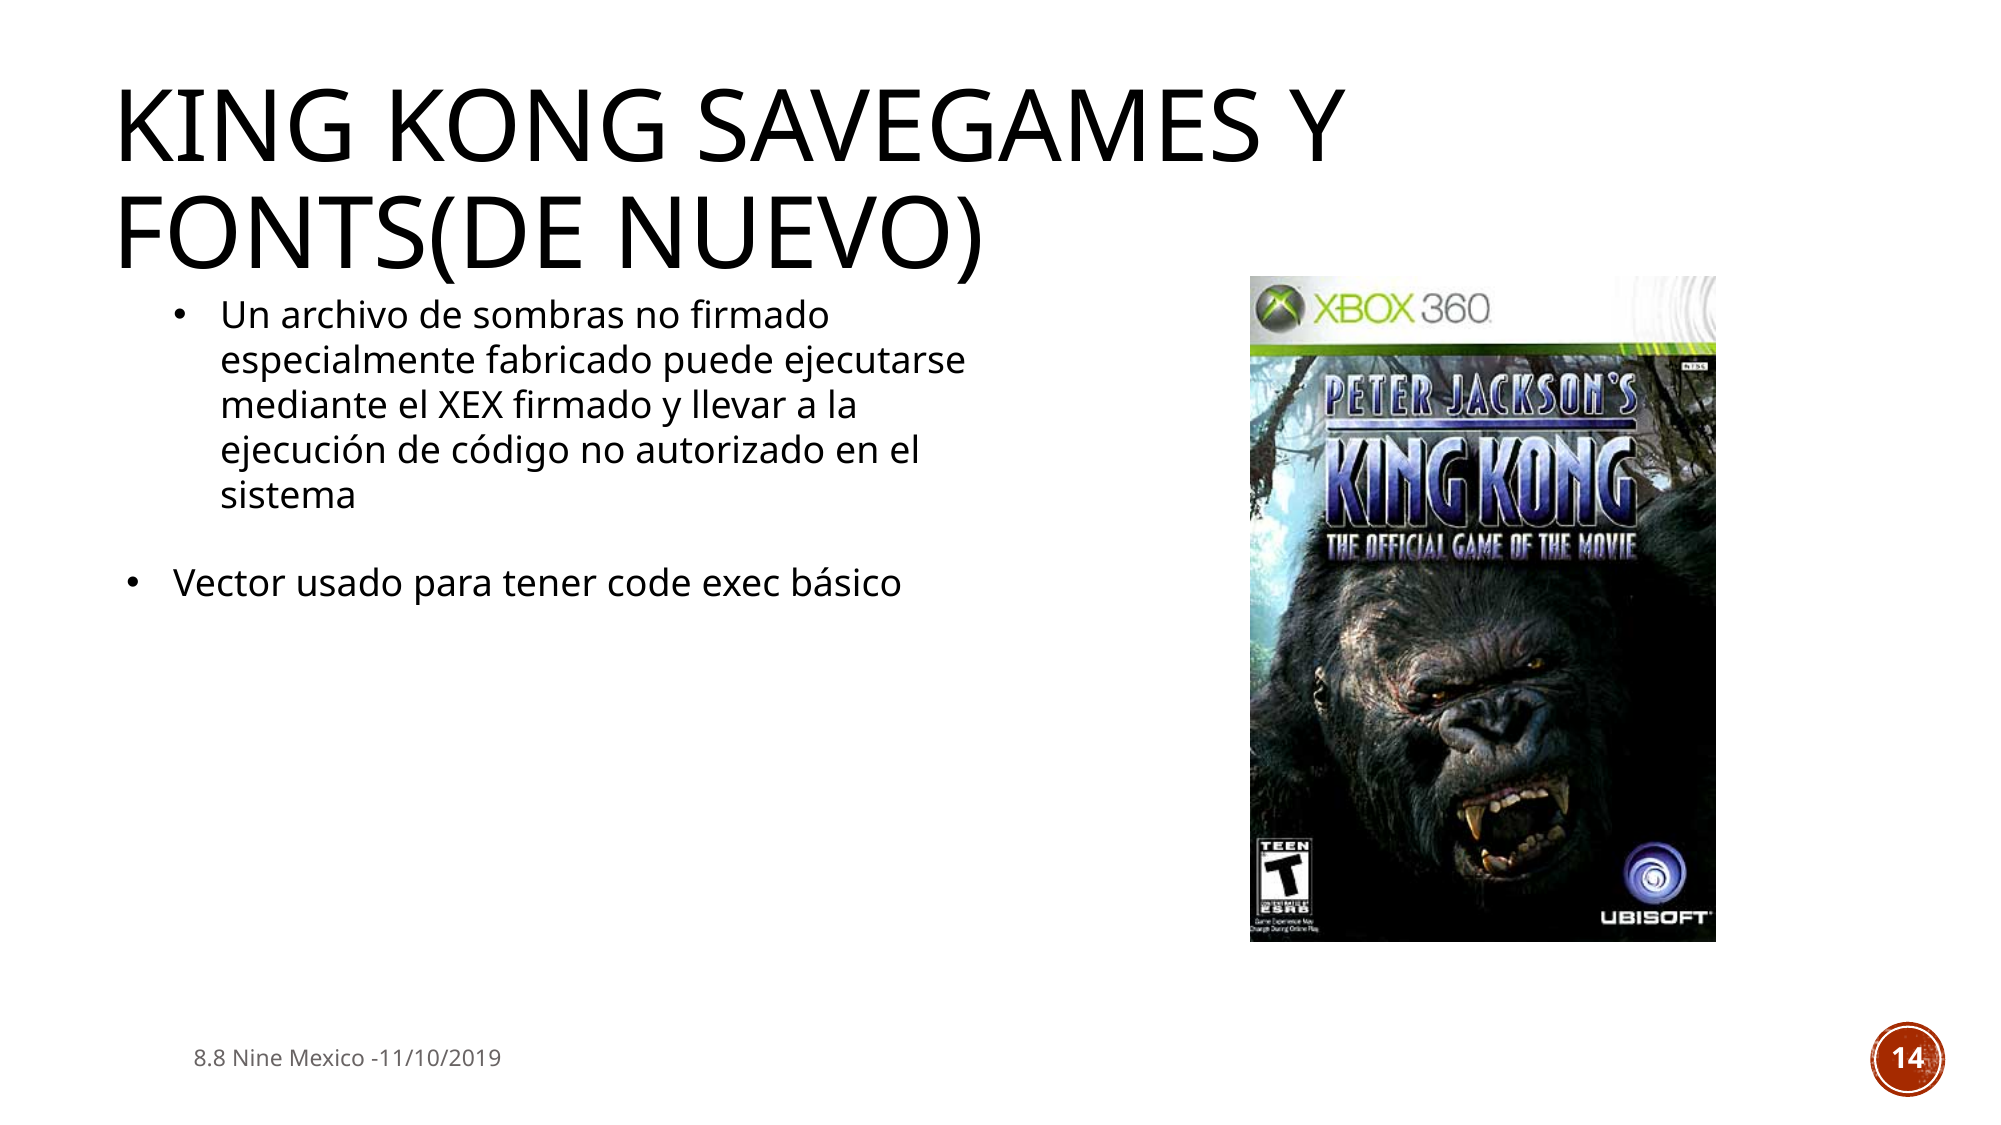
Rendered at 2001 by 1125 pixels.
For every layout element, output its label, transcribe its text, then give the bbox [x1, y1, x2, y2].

text_box Vector usado para tener code exec básico [111, 551, 938, 612]
footer 8.8 Nine Mexico -11/10/2019 [178, 1028, 1217, 1089]
title King Kong savegames y fonts(de nuevo) [97, 50, 1748, 315]
text_box Un archivo de sombras no firmado especialmente fabricado puede ejecutarse mediante el XEX firmado y llevar a la ejecución de código no autorizado en el sistema [158, 283, 1006, 524]
slide_number 14 [1855, 1028, 1961, 1089]
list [1253, 280, 1715, 939]
